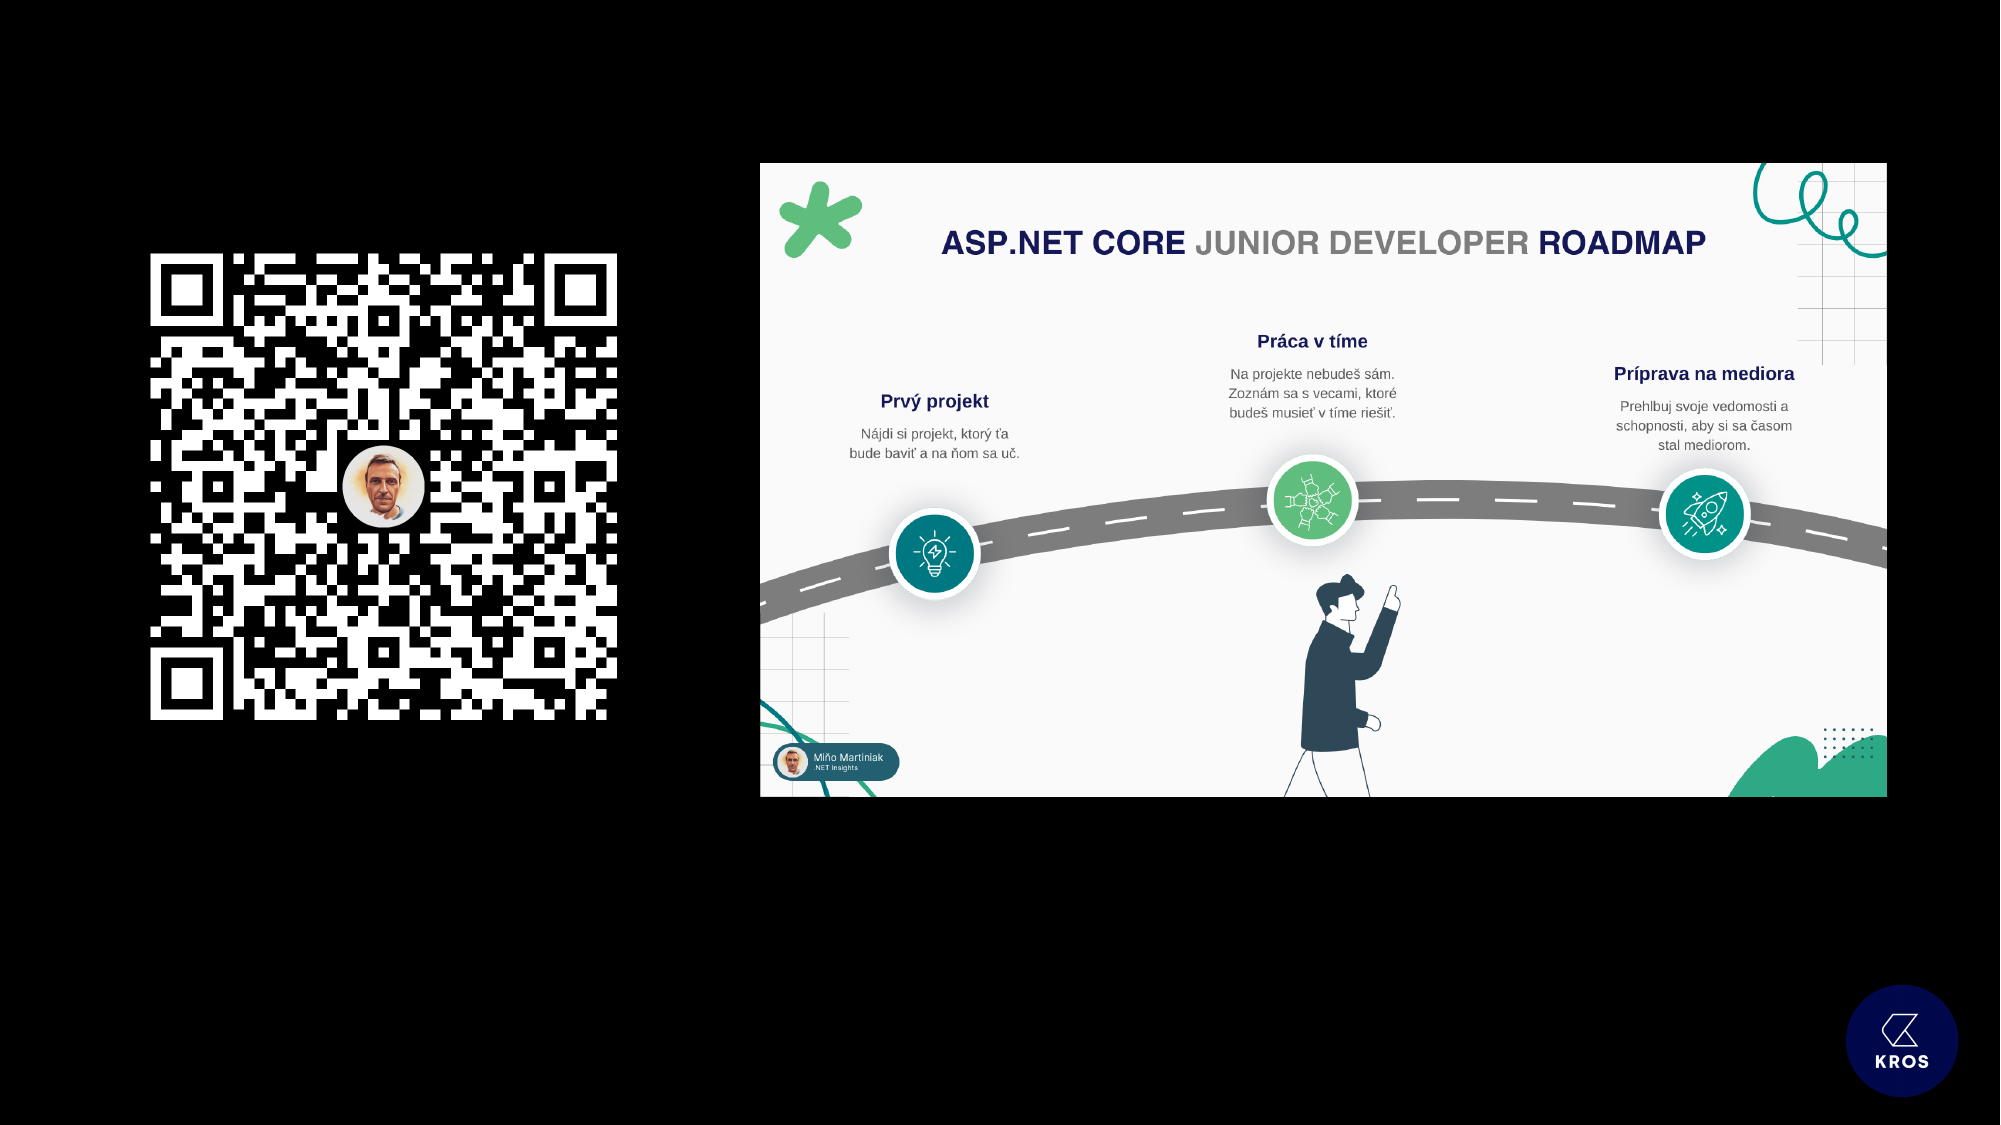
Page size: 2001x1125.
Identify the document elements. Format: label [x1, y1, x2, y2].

picture [760, 163, 1887, 797]
picture [1845, 984, 1959, 1098]
picture [109, 212, 658, 761]
